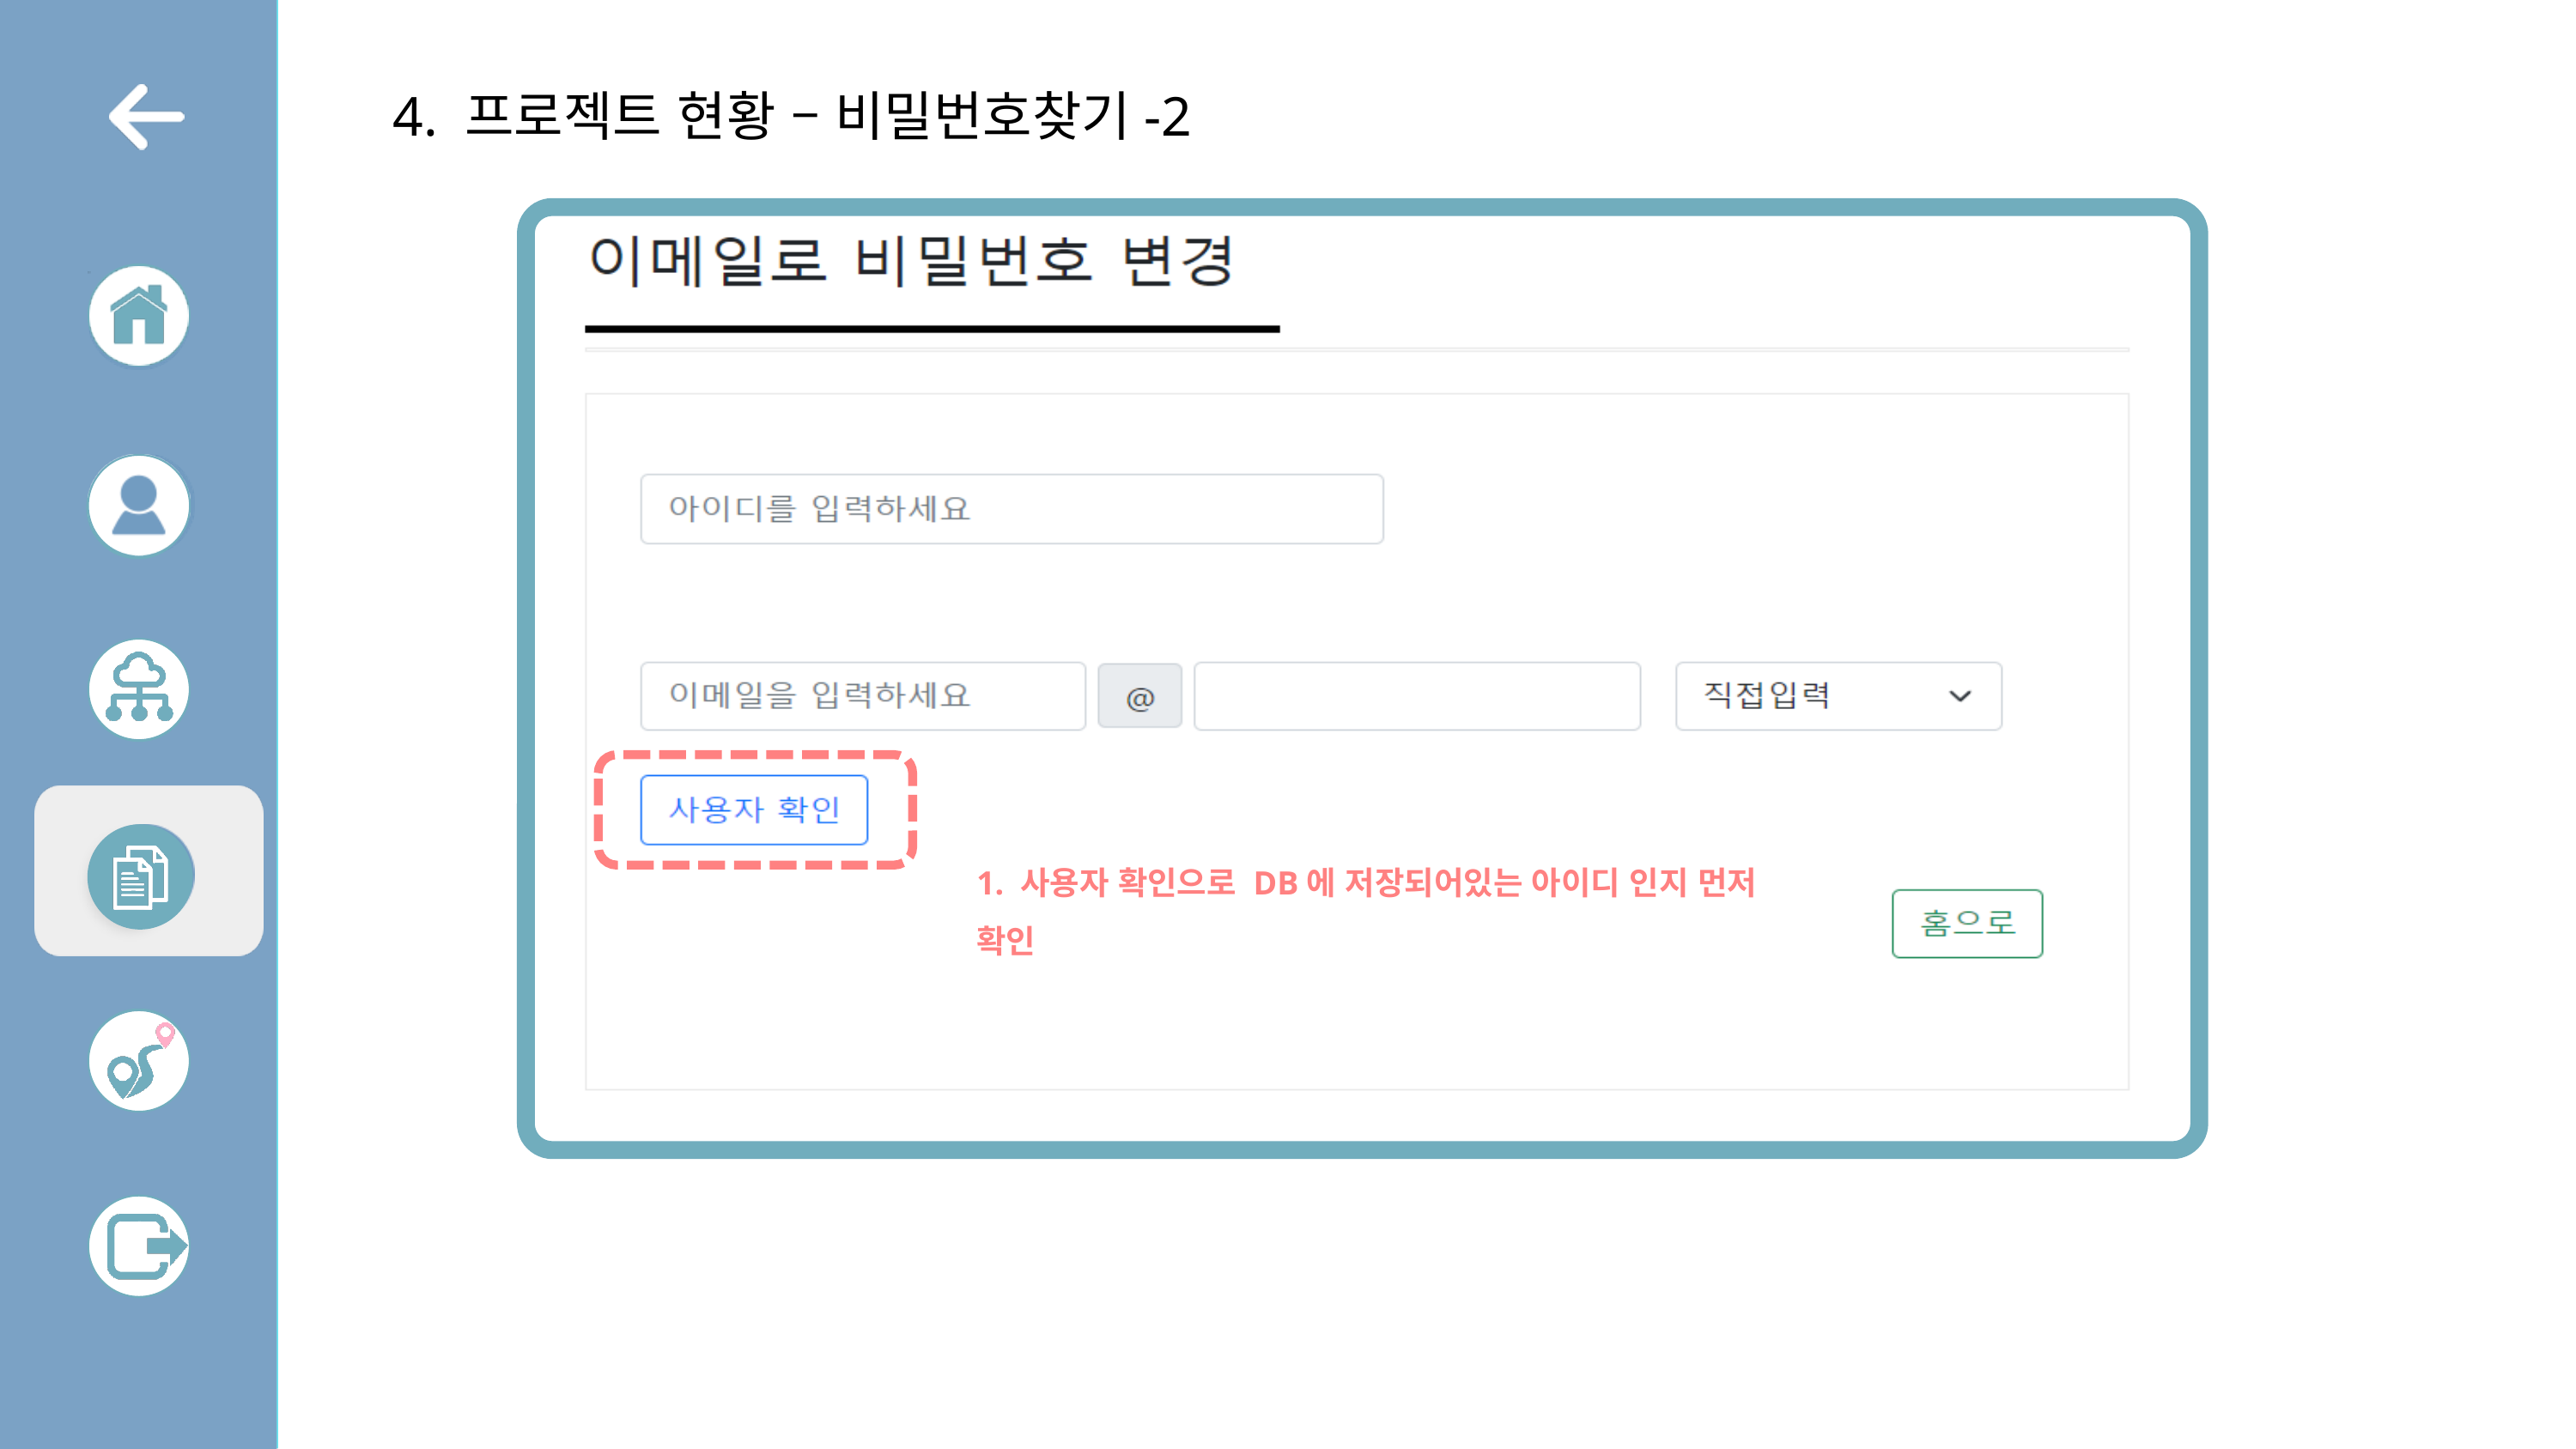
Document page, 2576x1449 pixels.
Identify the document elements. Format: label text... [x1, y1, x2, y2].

text_box 4. 프로젝트 현황 – 비밀번호찾기-2 [380, 76, 1299, 154]
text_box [0, 0, 278, 1449]
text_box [88, 264, 190, 366]
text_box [88, 1009, 190, 1112]
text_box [70, 808, 209, 946]
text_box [34, 785, 264, 965]
picture [537, 207, 2202, 1145]
text_box [525, 211, 2190, 1151]
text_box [88, 1195, 190, 1297]
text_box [85, 450, 193, 559]
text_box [88, 639, 190, 741]
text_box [109, 84, 185, 150]
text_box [88, 454, 191, 557]
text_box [88, 366, 190, 370]
